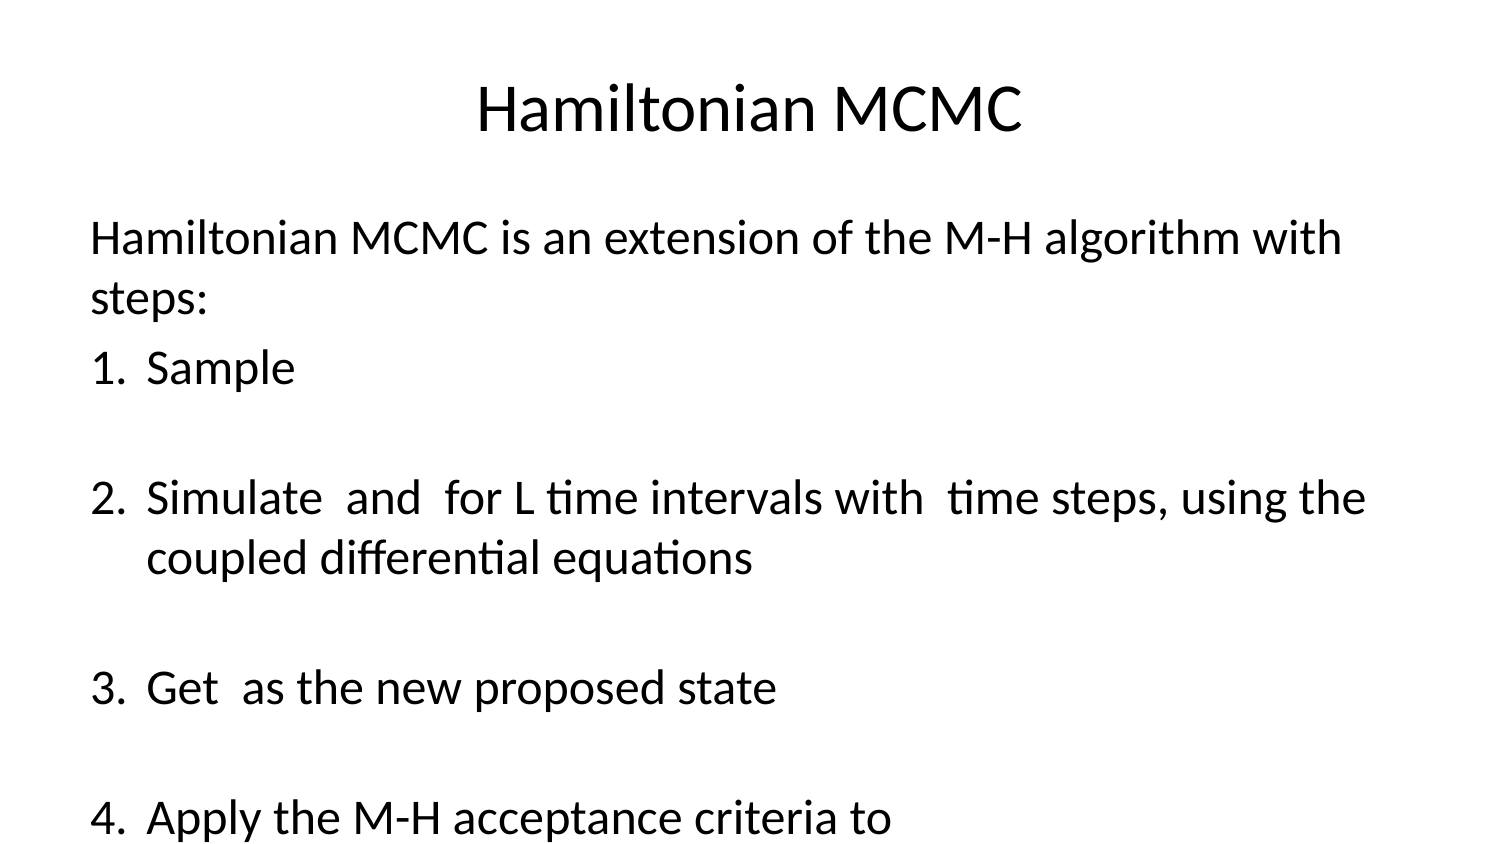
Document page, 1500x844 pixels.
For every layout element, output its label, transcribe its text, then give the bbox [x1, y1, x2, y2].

title Hamiltonian MCMC [75, 33, 1425, 175]
